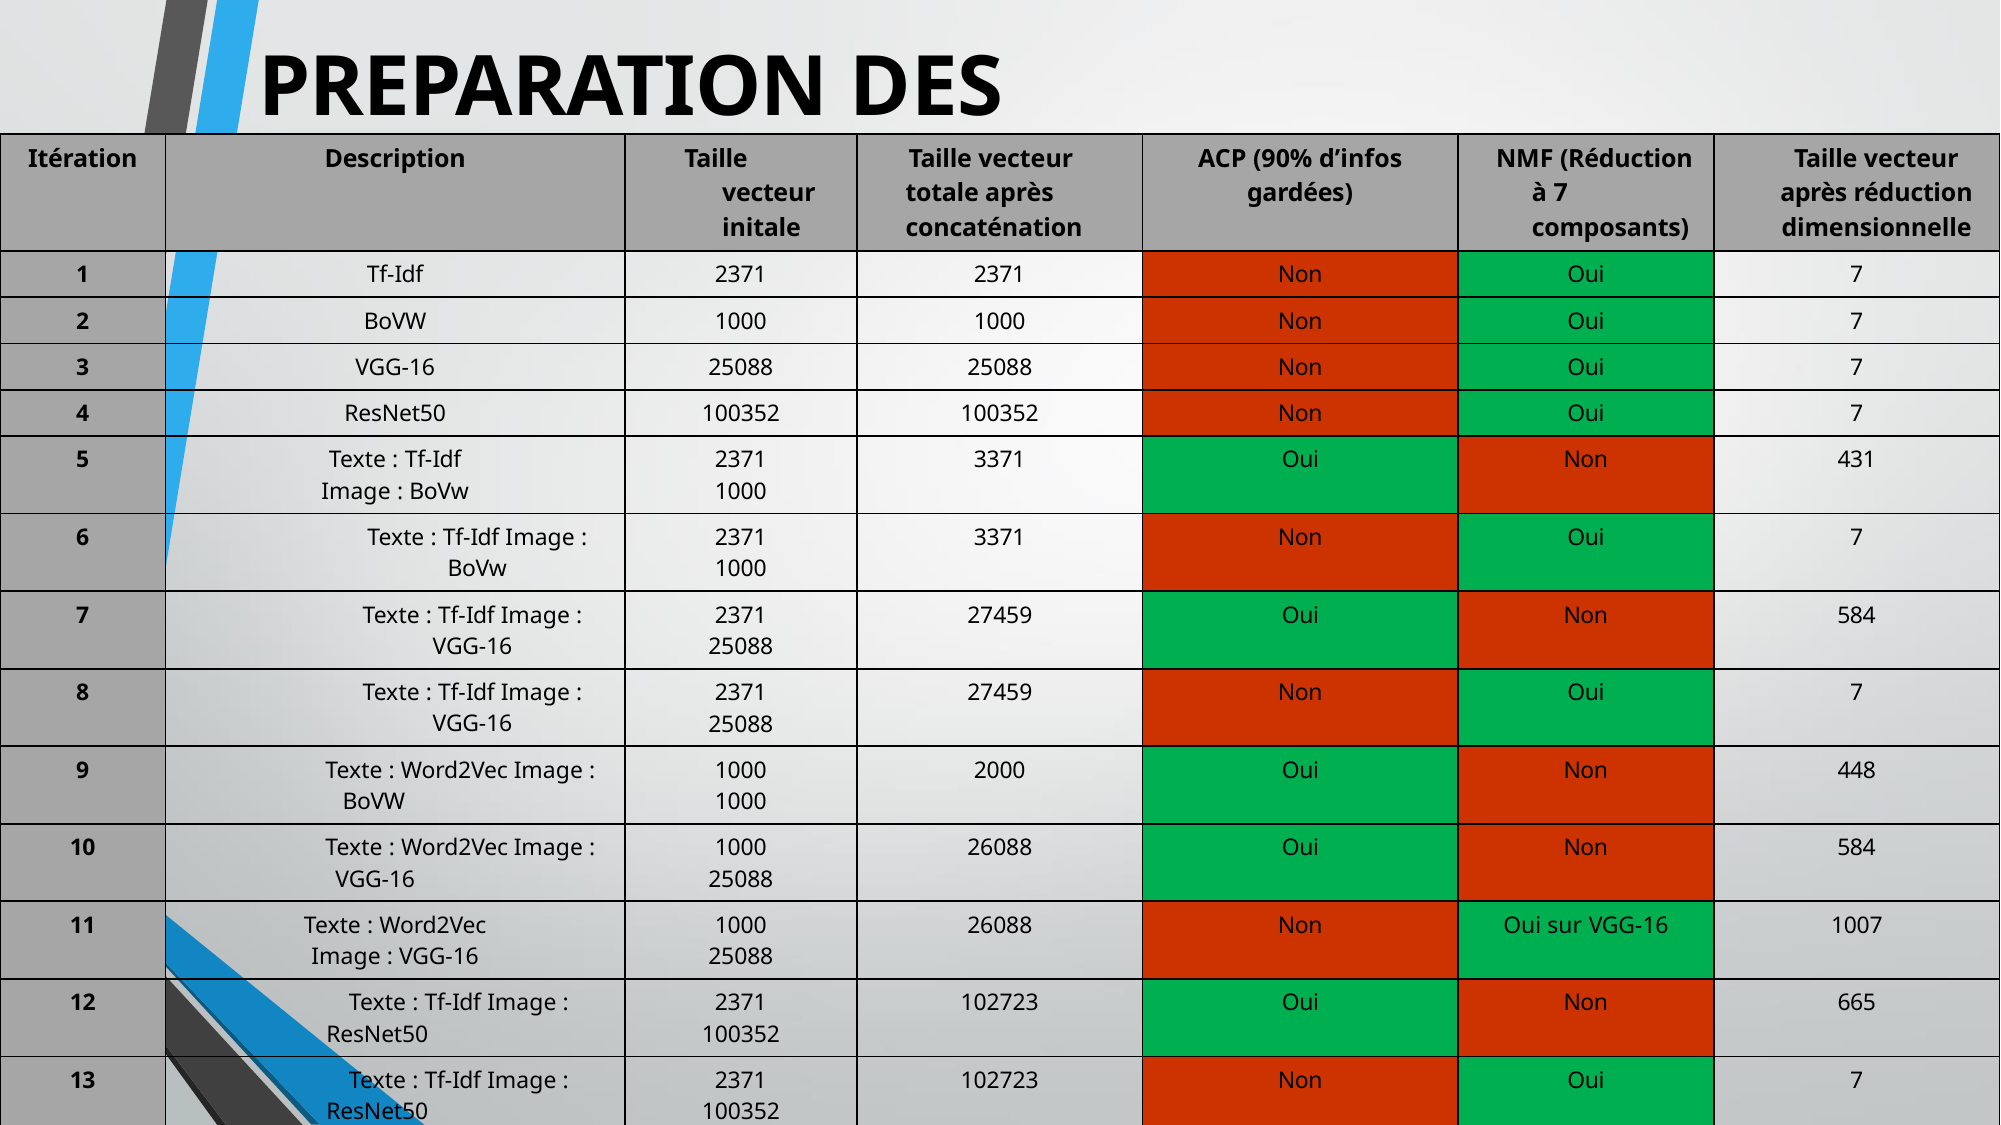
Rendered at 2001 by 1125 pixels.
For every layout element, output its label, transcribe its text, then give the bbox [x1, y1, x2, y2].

table_cell Non [1459, 592, 1713, 668]
table_cell Oui [1143, 437, 1457, 513]
table_cell 4 [1, 391, 165, 435]
table_cell Tf-Idf [166, 252, 624, 296]
table_cell 7 [1, 592, 165, 668]
table_cell 665 [1715, 980, 1999, 1056]
table_cell 7 [1715, 344, 1999, 389]
table_cell Non [1459, 747, 1713, 823]
table_cell Oui sur VGG-16 [1459, 902, 1713, 978]
table_header Description [166, 135, 624, 250]
table_cell Non [1143, 1057, 1457, 1125]
table_cell Texte : Tf-Idf Image : ResNet50 [166, 980, 624, 1056]
table_cell 27459 [858, 670, 1142, 745]
table_cell 7 [1715, 252, 1999, 296]
table_cell 8 [1, 670, 165, 745]
table_cell Texte : Tf-Idf Image : VGG-16 [166, 592, 624, 668]
table_header Taille vecteur totale après concaténation [858, 135, 1142, 250]
table_cell 1007 [1715, 902, 1999, 978]
table_cell Oui [1459, 514, 1713, 590]
table_cell 11 [1, 902, 165, 978]
table_cell 100352 [858, 391, 1142, 435]
title PREPARATION DES DONNEES [256, 29, 1374, 133]
table_cell Non [1459, 437, 1713, 513]
table_cell 7 [1715, 670, 1999, 745]
table_cell Non [1143, 391, 1457, 435]
table_cell 2371 1000 [626, 514, 856, 590]
table_cell Texte : Word2Vec Image : BoVW [166, 747, 624, 823]
table_cell 100352 [626, 391, 856, 435]
table_cell 1000 25088 [626, 825, 856, 900]
table_cell 7 [1715, 391, 1999, 435]
table_header Taille vecteur initale [626, 135, 856, 250]
table_cell 448 [1715, 747, 1999, 823]
table_cell Oui [1459, 1057, 1713, 1125]
table_cell Non [1143, 344, 1457, 389]
table_cell 26088 [858, 825, 1142, 900]
table_cell Oui [1143, 980, 1457, 1056]
table_cell 3371 [858, 437, 1142, 513]
table_cell 12 [1, 980, 165, 1056]
picture [187, 0, 216, 133]
table_cell ResNet50 [166, 391, 624, 435]
table_cell Oui [1459, 391, 1713, 435]
table_cell 584 [1715, 825, 1999, 900]
table_cell 25088 [626, 344, 856, 389]
table_cell 7 [1715, 1057, 1999, 1125]
table_cell 5 [1, 437, 165, 513]
table_cell Texte : Word2Vec Image : VGG-16 [166, 902, 624, 978]
table_cell Oui [1459, 344, 1713, 389]
table_header Taille vecteur après réduction dimensionnelle [1715, 135, 1999, 250]
table_cell 9 [1, 747, 165, 823]
table_cell 25088 [858, 344, 1142, 389]
table_cell 7 [1715, 298, 1999, 343]
table_cell 2371 100352 [626, 1057, 856, 1125]
table_cell 13 [1, 1057, 165, 1125]
table_cell Oui [1143, 825, 1457, 900]
table_cell 27459 [858, 592, 1142, 668]
table_cell Texte : Tf-Idf Image : VGG-16 [166, 670, 624, 745]
table_cell Non [1459, 825, 1713, 900]
table_cell Non [1143, 670, 1457, 745]
table_cell 7 [1715, 514, 1999, 590]
table_cell 3371 [858, 514, 1142, 590]
table_header Itération [1, 135, 165, 250]
table_cell Oui [1143, 747, 1457, 823]
table_header ACP (90% d’infos gardées) [1143, 135, 1457, 250]
table_cell Texte : Tf-Idf Image : BoVw [166, 437, 624, 513]
table_cell 1000 1000 [626, 747, 856, 823]
table_cell Non [1143, 902, 1457, 978]
table_cell 3 [1, 344, 165, 389]
table_cell 2371 100352 [626, 980, 856, 1056]
table_cell 431 [1715, 437, 1999, 513]
table_cell 102723 [858, 1057, 1142, 1125]
table_cell Non [1459, 980, 1713, 1056]
table_cell 2371 25088 [626, 670, 856, 745]
table_header NMF (Réduction à 7 composants) [1459, 135, 1713, 250]
table_cell 26088 [858, 902, 1142, 978]
table_cell 2371 [626, 252, 856, 296]
table_cell 1 [1, 252, 165, 296]
picture [238, 0, 2000, 133]
table_cell Non [1143, 514, 1457, 590]
table_cell Oui [1143, 592, 1457, 668]
table_cell Oui [1459, 252, 1713, 296]
table_cell Oui [1459, 298, 1713, 343]
table_cell Non [1143, 298, 1457, 343]
table_cell 2371 [858, 252, 1142, 296]
table_cell 1000 [858, 298, 1142, 343]
table_cell Texte : Word2Vec Image : VGG-16 [166, 825, 624, 900]
table_cell 10 [1, 825, 165, 900]
table_cell 2371 25088 [626, 592, 856, 668]
table_cell 1000 [626, 298, 856, 343]
table_cell Texte : Tf-Idf Image : BoVw [166, 514, 624, 590]
table_cell Texte : Tf-Idf Image : ResNet50 [166, 1057, 624, 1125]
table_cell BoVW [166, 298, 624, 343]
table_cell 6 [1, 514, 165, 590]
table_cell VGG-16 [166, 344, 624, 389]
table_cell 584 [1715, 592, 1999, 668]
table_cell 1000 25088 [626, 902, 856, 978]
table_cell 102723 [858, 980, 1142, 1056]
table_cell 2371 1000 [626, 437, 856, 513]
table_cell 2 [1, 298, 165, 343]
table_cell Oui [1459, 670, 1713, 745]
table_cell 2000 [858, 747, 1142, 823]
table_cell Non [1143, 252, 1457, 296]
picture [0, 0, 166, 133]
